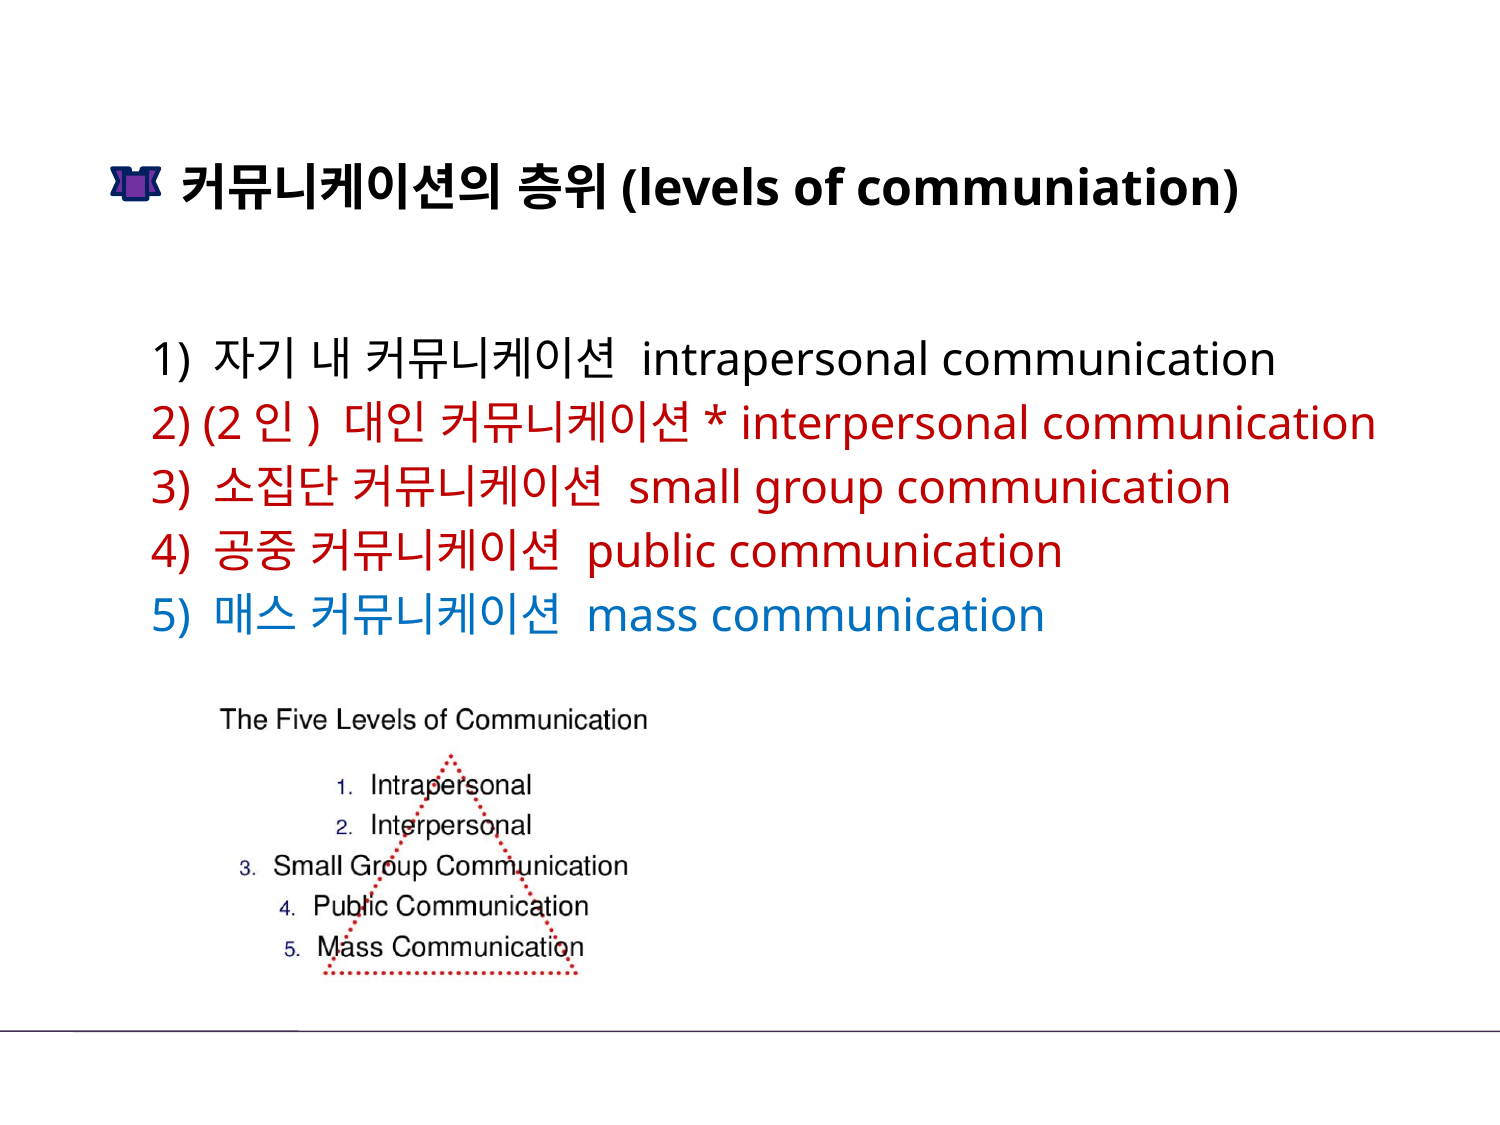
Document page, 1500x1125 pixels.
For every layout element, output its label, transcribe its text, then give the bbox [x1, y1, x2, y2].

text_box [110, 166, 162, 202]
list 1) 자기 내 커뮤니케이션 intrapersonal communication 2) (2인) 대인 커뮤니케이션* interpersonal communication 3) 소집단 커뮤니케이션 small group communication 4) 공중 커뮤니케이션 public communication 5) 매스 커뮤니케이션 mass communication [135, 257, 1412, 1001]
title 커뮤니케이션의 층위(levels of communiation) [98, 109, 1449, 261]
picture [206, 695, 667, 1001]
